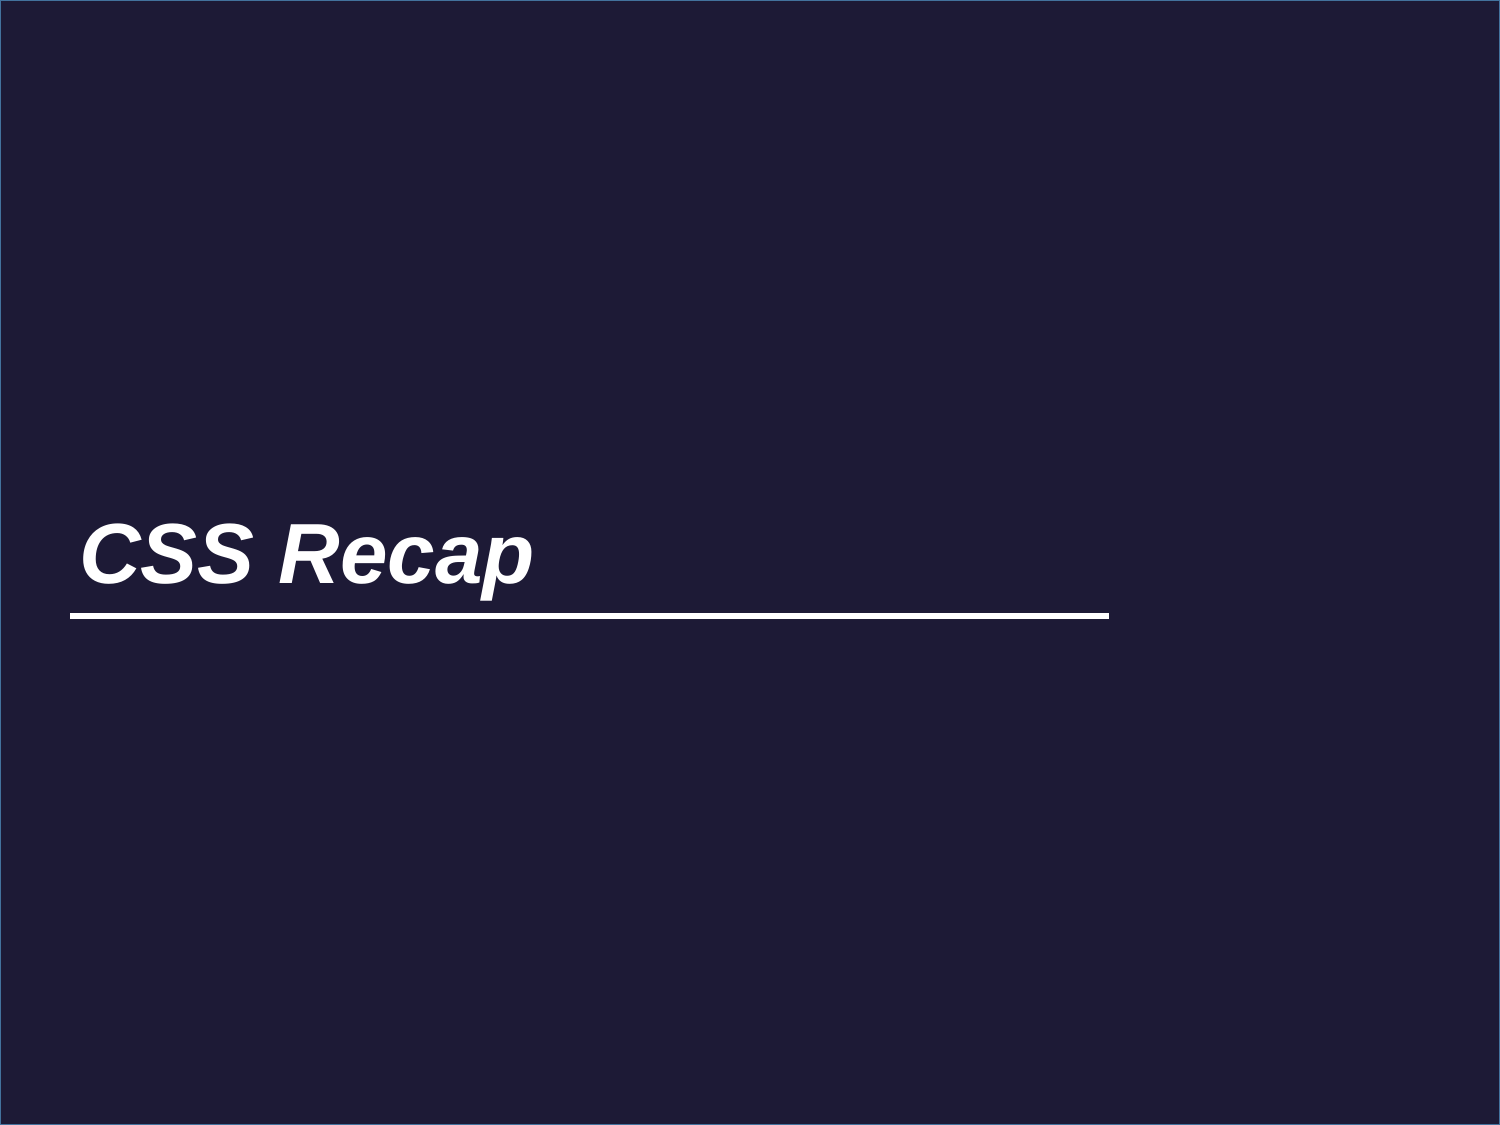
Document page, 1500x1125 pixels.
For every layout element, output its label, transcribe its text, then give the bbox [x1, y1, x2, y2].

title CSS Recap [64, 484, 1415, 628]
